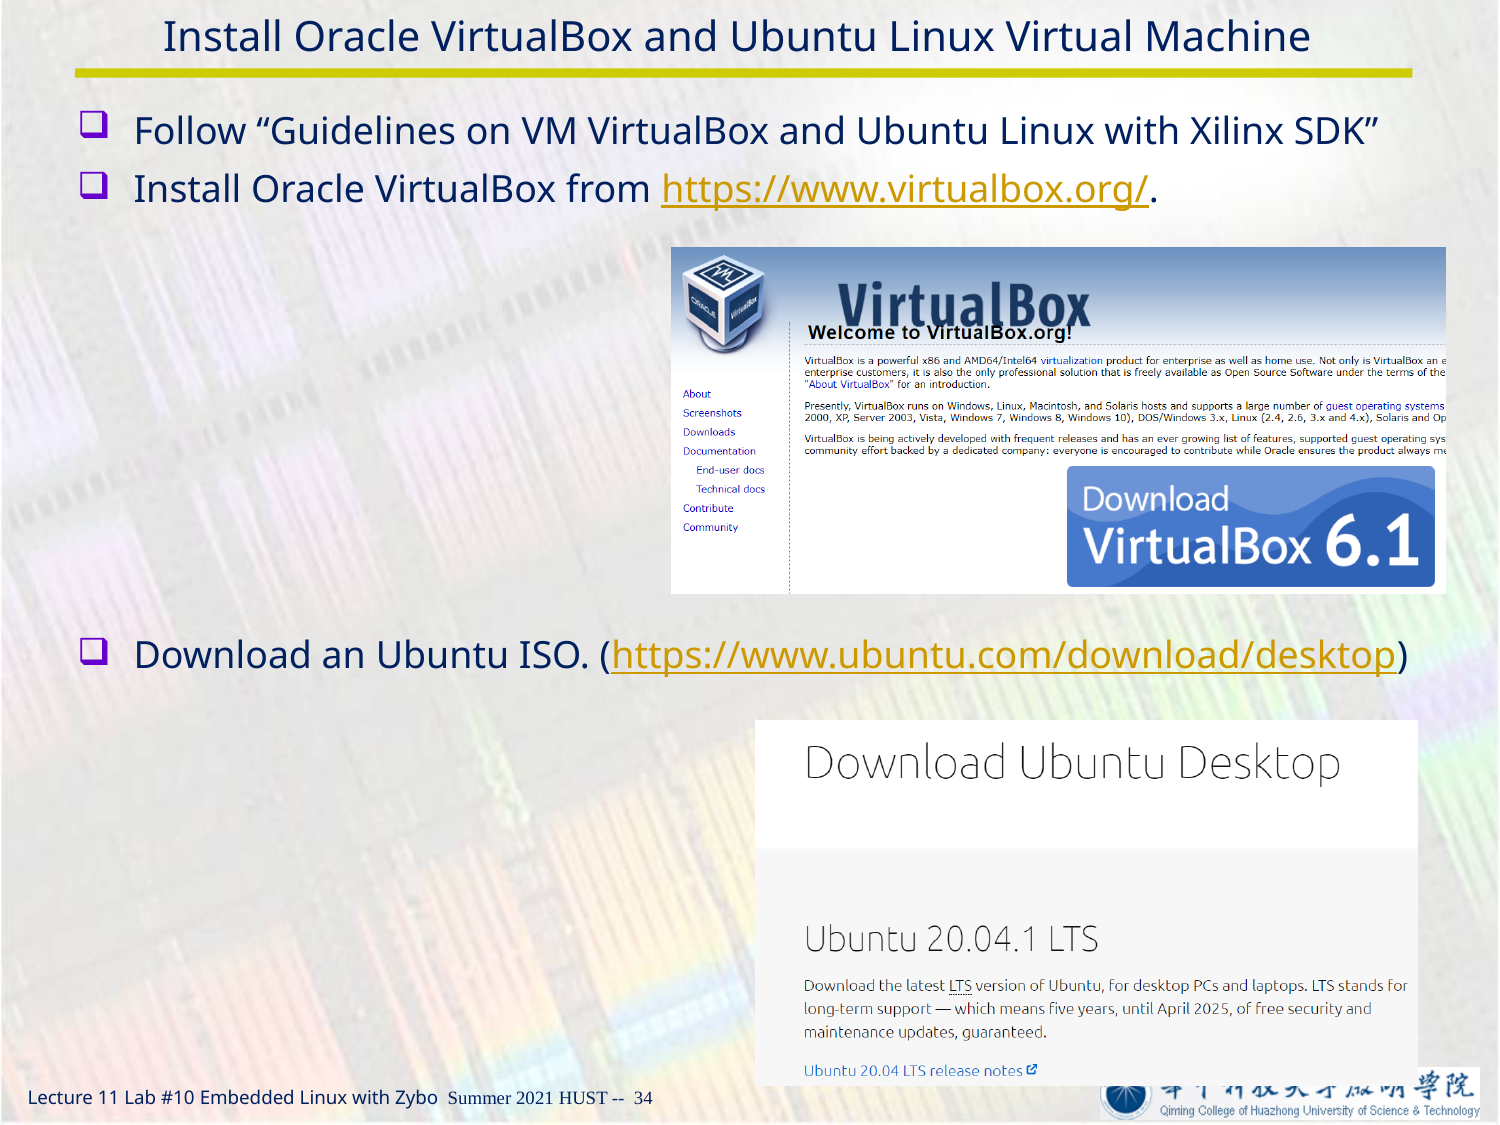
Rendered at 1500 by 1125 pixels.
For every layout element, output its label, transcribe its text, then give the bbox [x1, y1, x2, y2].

picture [0, 0, 1500, 1125]
list Follow “Guidelines on VM VirtualBox and Ubuntu Linux with Xilinx SDK” Install Oracle VirtualBox from https://www.virtualbox.org/. Download an Ubuntu ISO. (https://www.ubuntu.com/download/desktop) [62, 99, 1450, 1060]
title Install Oracle VirtualBox and Ubuntu Linux Virtual Machine [24, 10, 1450, 73]
